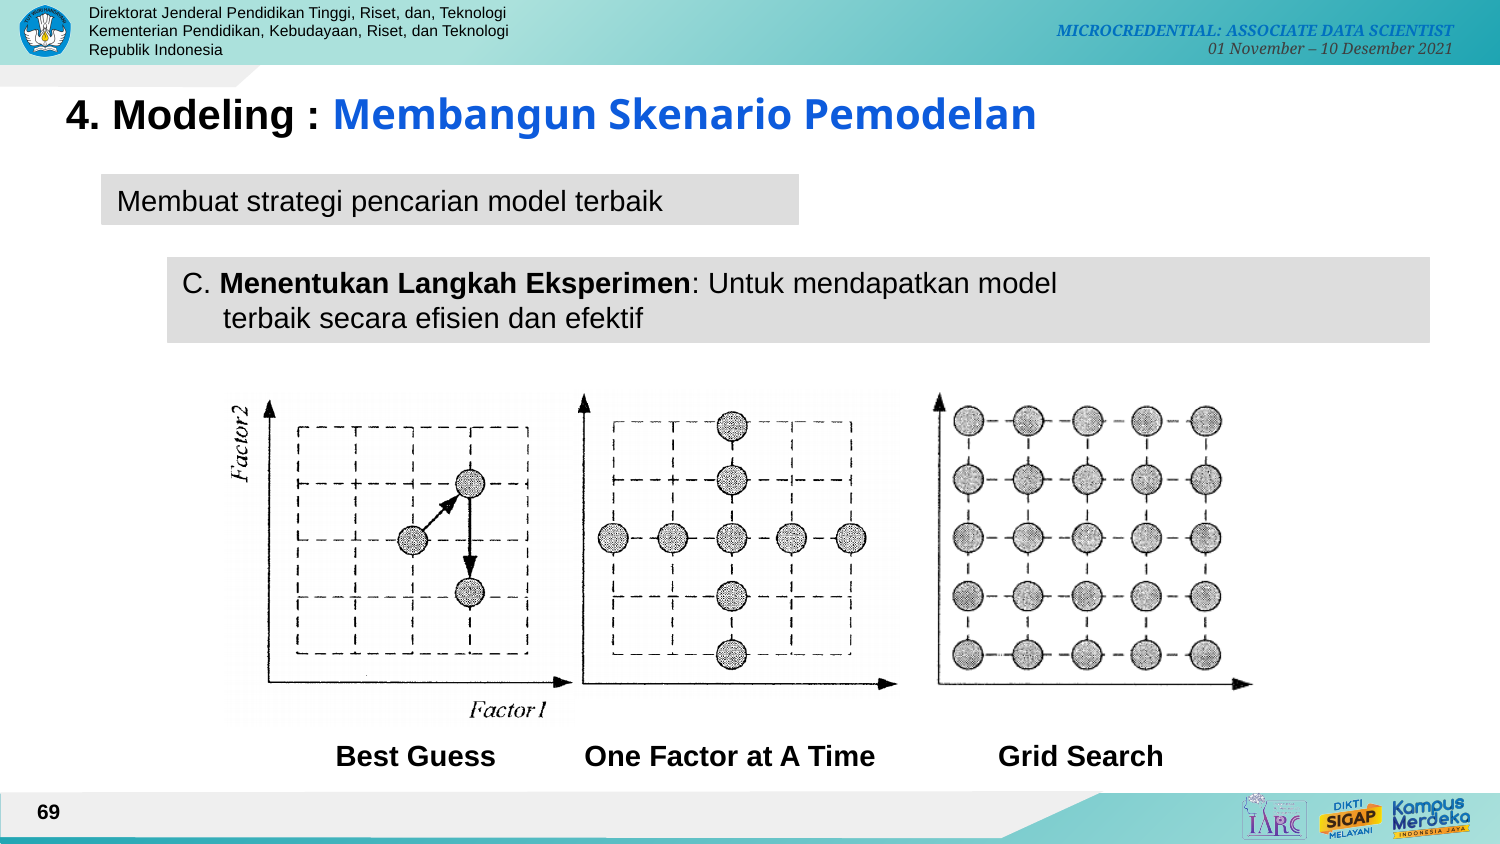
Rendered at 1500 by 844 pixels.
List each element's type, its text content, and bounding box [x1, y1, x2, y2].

picture [224, 389, 900, 727]
text_box One Factor at A Time [569, 730, 891, 815]
picture [1237, 790, 1311, 843]
text_box Best Guess [320, 735, 512, 815]
text_box Membuat strategi pencarian model terbaik [102, 174, 799, 225]
text_box 69 [0, 788, 75, 834]
picture [1393, 798, 1470, 839]
picture [1319, 796, 1382, 842]
text_box Grid Search [983, 730, 1179, 815]
picture [926, 385, 1255, 696]
picture [16, 3, 74, 61]
text_box 4. Modeling : Membangun Skenario Pemodelan [51, 72, 1449, 167]
text_box C. Menentukan Langkah Eksperimen: Untuk mendapatkan model terbaik secara efisien dan efektif [167, 257, 1430, 342]
